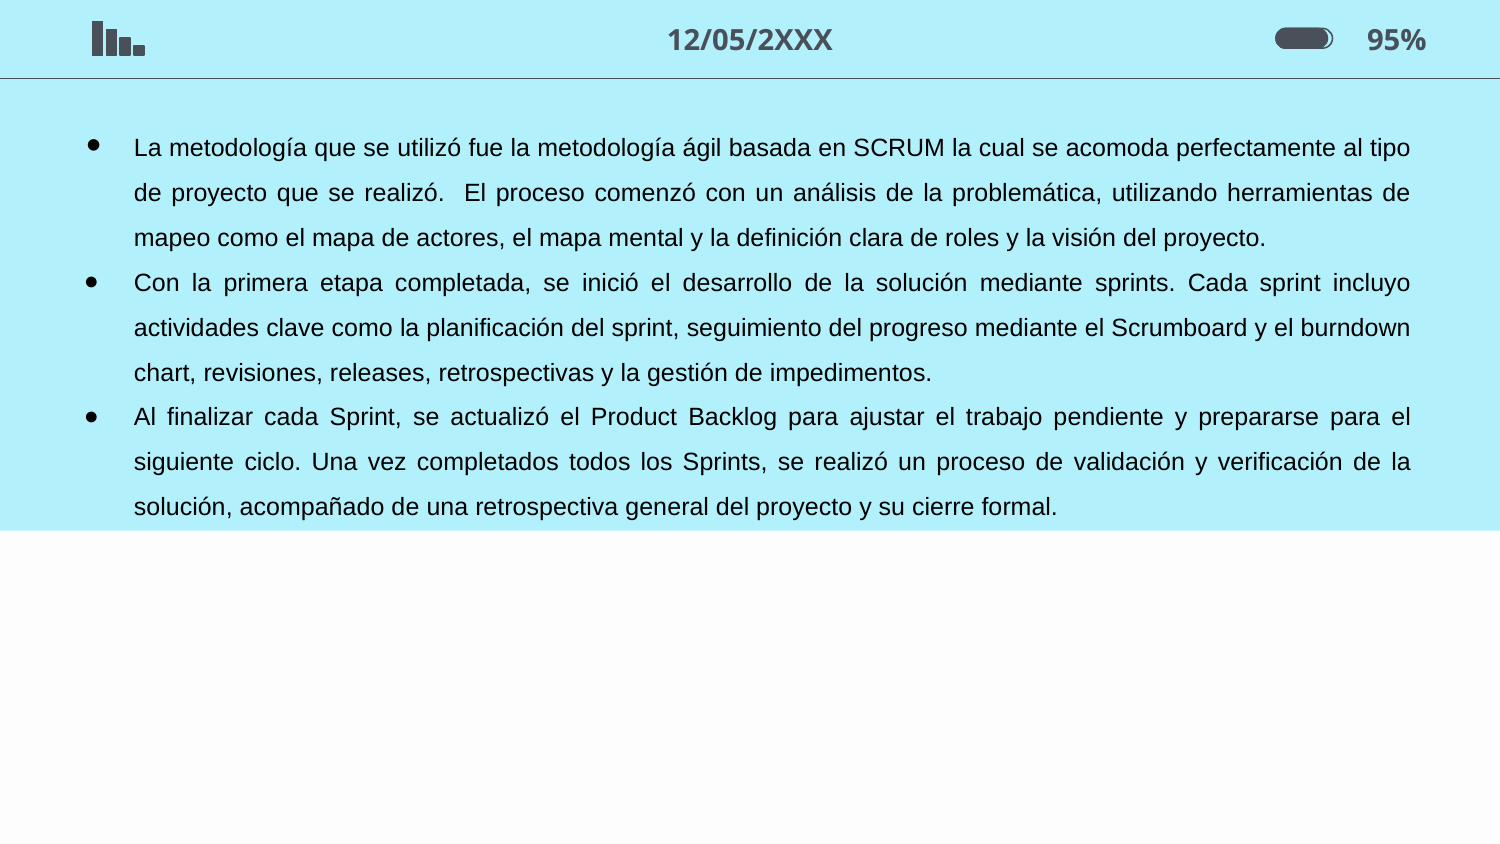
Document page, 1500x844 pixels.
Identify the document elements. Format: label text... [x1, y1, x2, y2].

text_box La metodología que se utilizó fue la metodología ágil basada en SCRUM la cual se acomoda perfectamente al tipo de proyecto que se realizó. El proceso comenzó con un análisis de la problemática, utilizando herramientas de mapeo como el mapa de actores, el mapa mental y la definición clara de roles y la visión del proyecto. Con la primera etapa completada, se inició el desarrollo de la solución mediante sprints. Cada sprint incluyo actividades clave como la planificación del sprint, seguimiento del progreso mediante el Scrumboard y el burndown chart, revisiones, releases, retrospectivas y la gestión de impedimentos. Al finalizar cada Sprint, se actualizó el Product Backlog para ajustar el trabajo pendiente y prepararse para el siguiente ciclo. Una vez completados todos los Sprints, se realizó un proceso de validación y verificación de la solución, acompañado de una retrospectiva general del proyecto y su cierre formal. [43, 101, 1429, 536]
text_box 95% [1352, 19, 1457, 57]
title 12/05/2XXX [591, 19, 909, 57]
